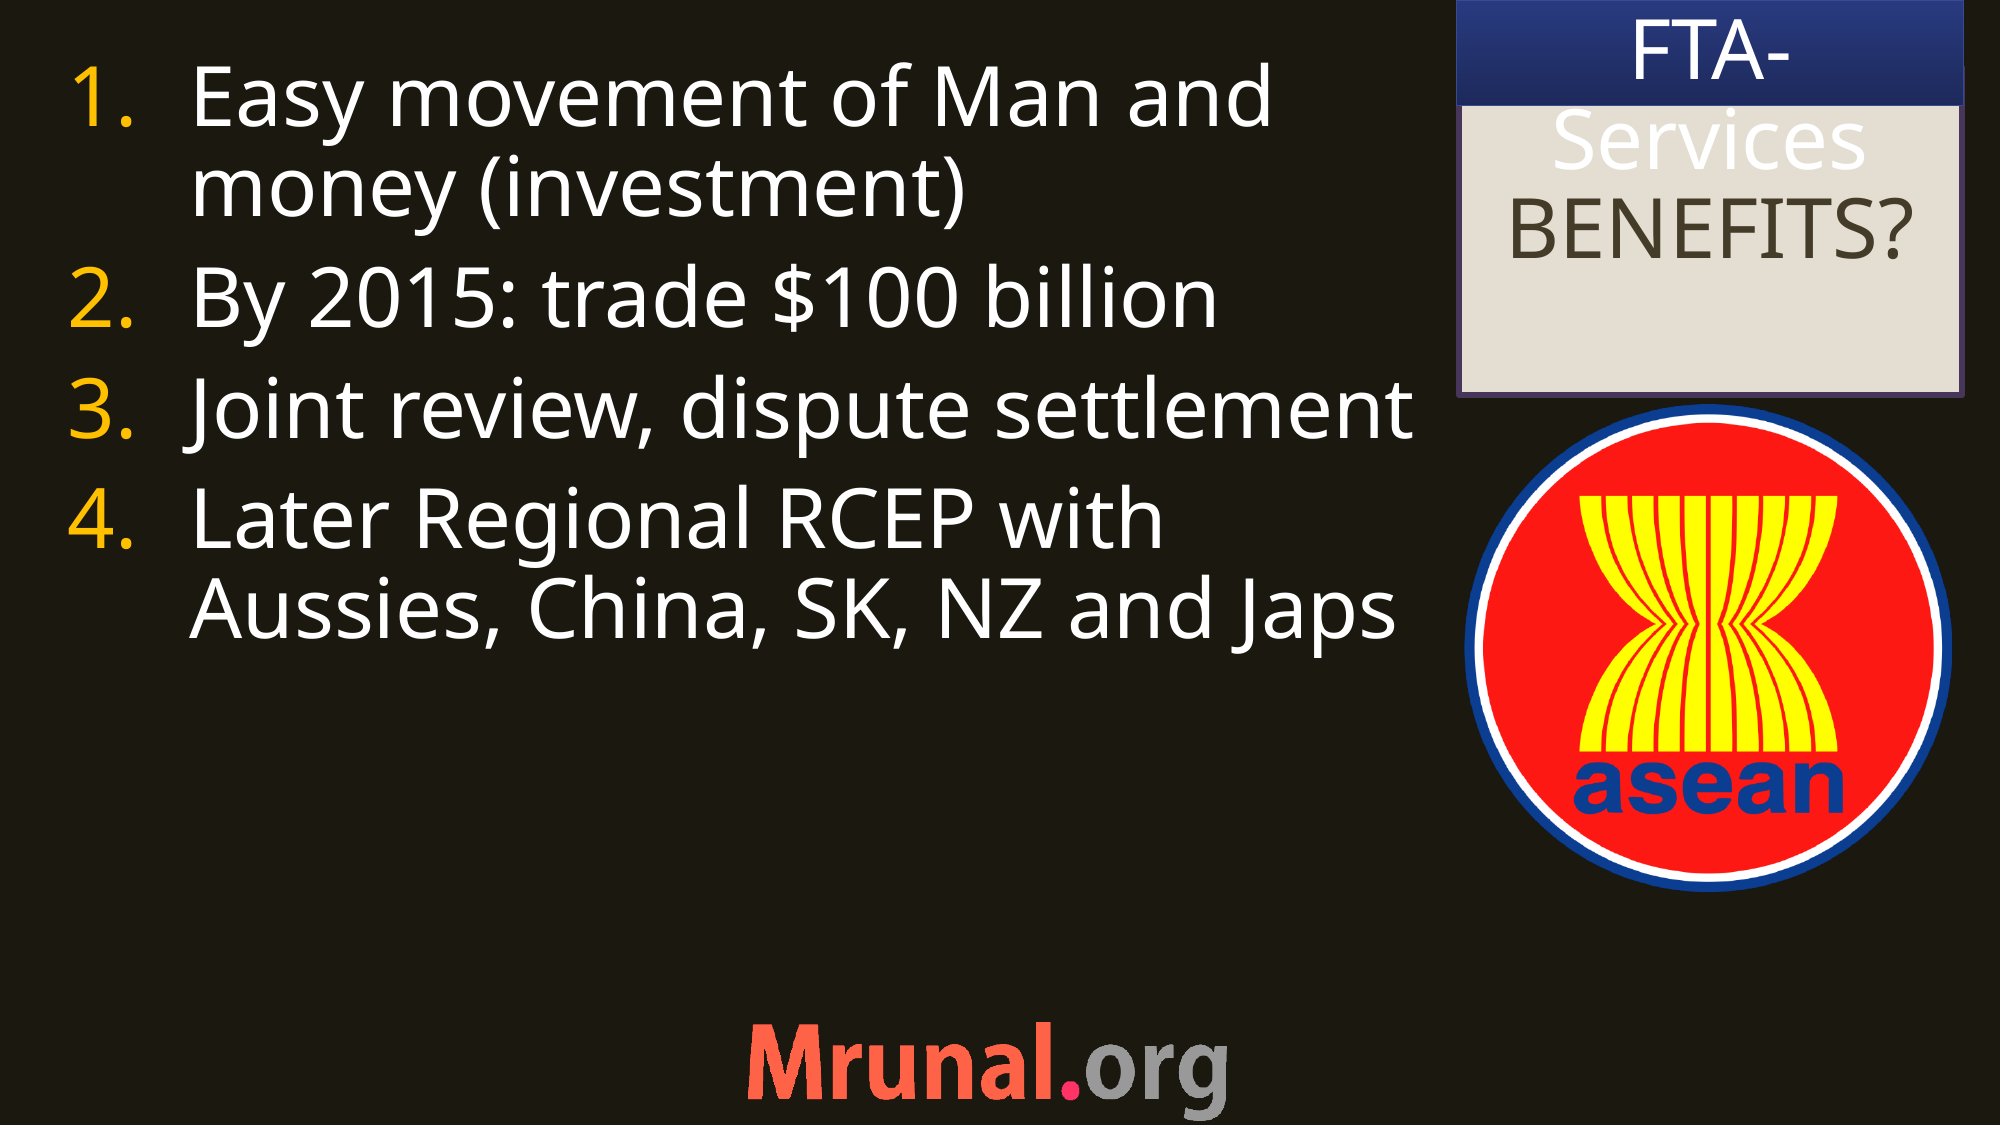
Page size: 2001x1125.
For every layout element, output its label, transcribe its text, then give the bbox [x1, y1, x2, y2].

picture [741, 1014, 1230, 1125]
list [1457, 396, 1960, 899]
title BENEFITS? [1456, 65, 1965, 398]
list FTA-Services [1456, 0, 1964, 106]
list Easy movement of Man and money (investment) By 2015: trade $100 billion Joint review, dispute settlement Later Regional RCEP with Aussies, China, SK, NZ and Japs [52, 47, 1447, 1014]
